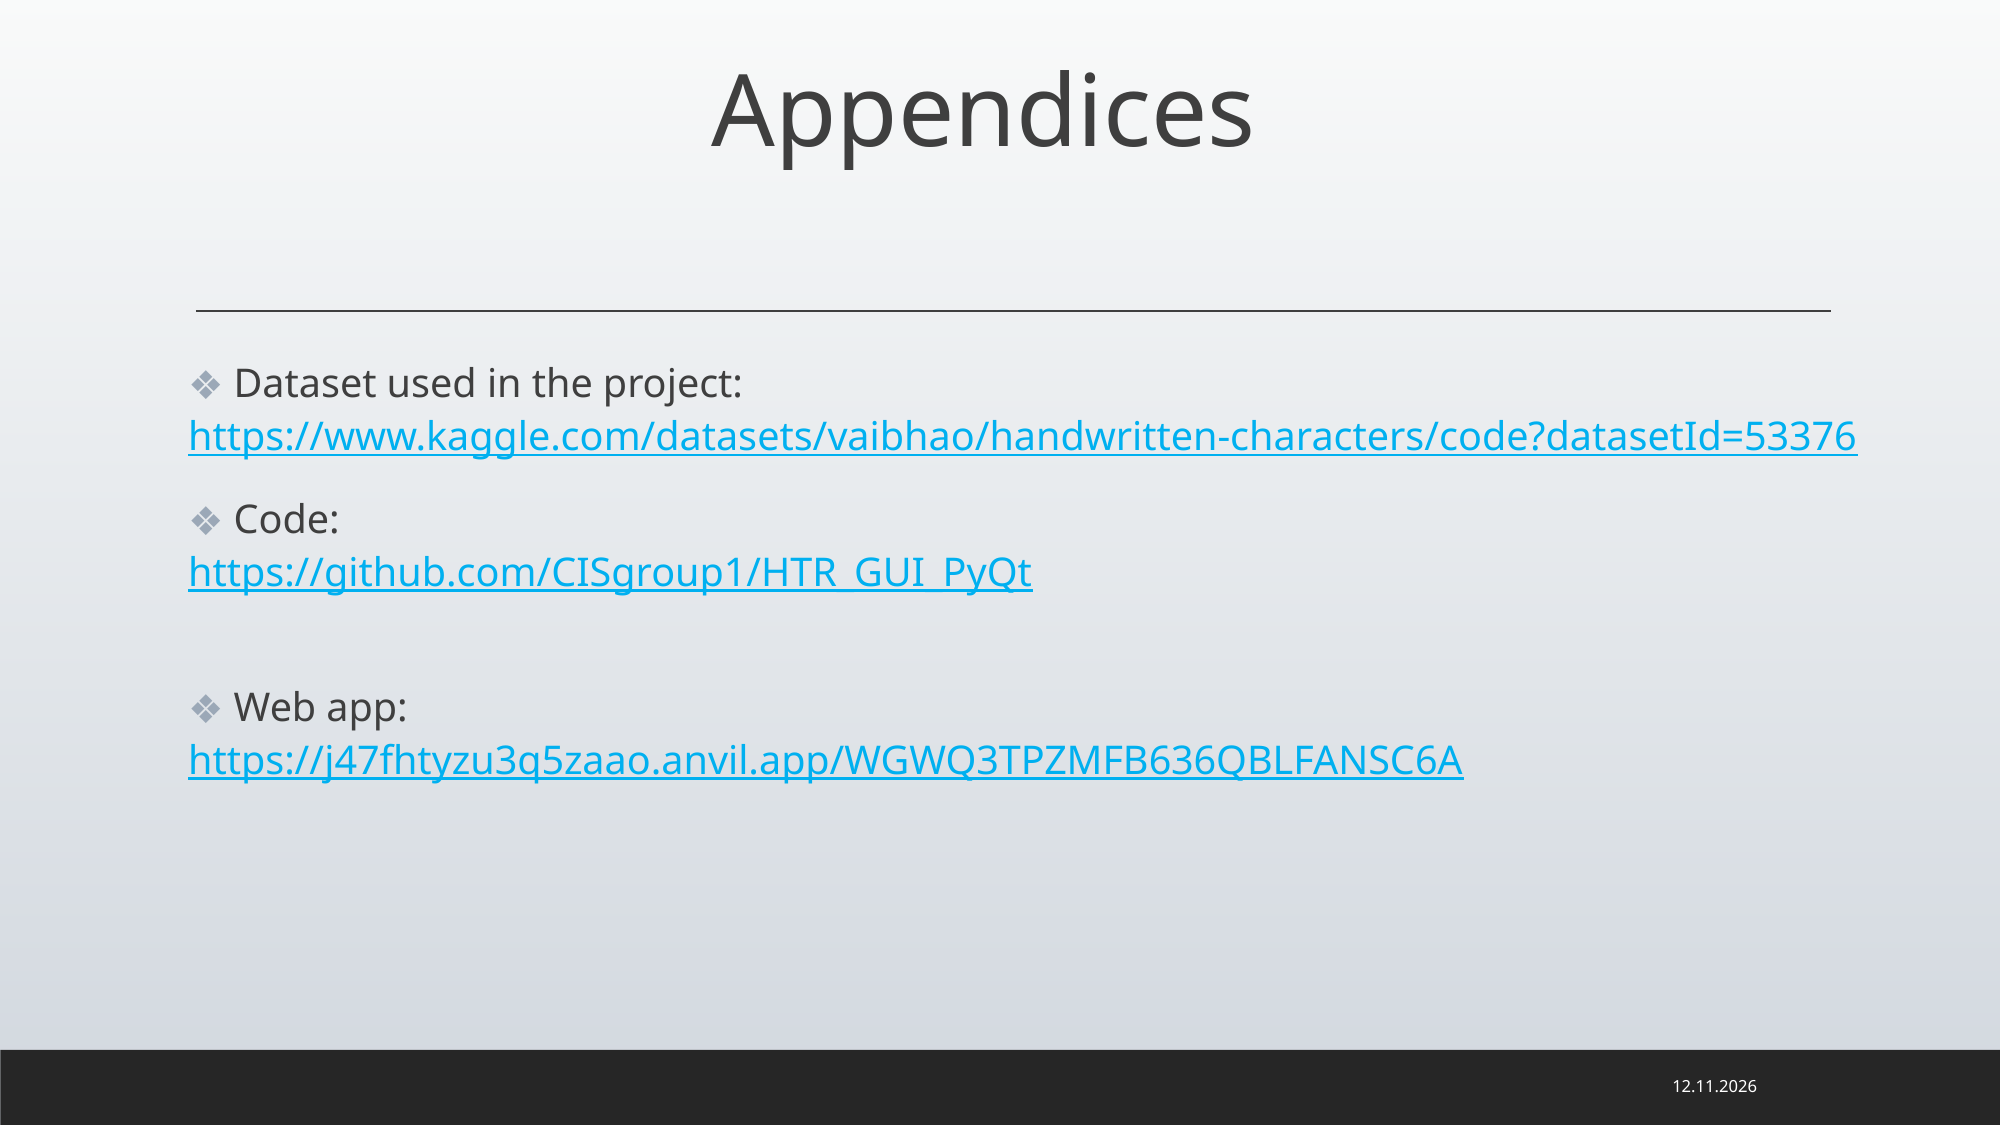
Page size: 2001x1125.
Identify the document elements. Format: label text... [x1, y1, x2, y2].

title Appendices [158, 42, 1809, 176]
list Dataset used in the project: https://www.kaggle.com/datasets/vaibhao/handwritten-characters/code?datasetId=53376 Code: https://github.com/CISgroup1/HTR_GUI_PyQt Web app: https://j47fhtyzu3q5zaao.anvil.app/WGWQ3TPZMFB636QBLFANSC6A [188, 345, 1874, 963]
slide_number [1348, 1057, 1773, 1118]
